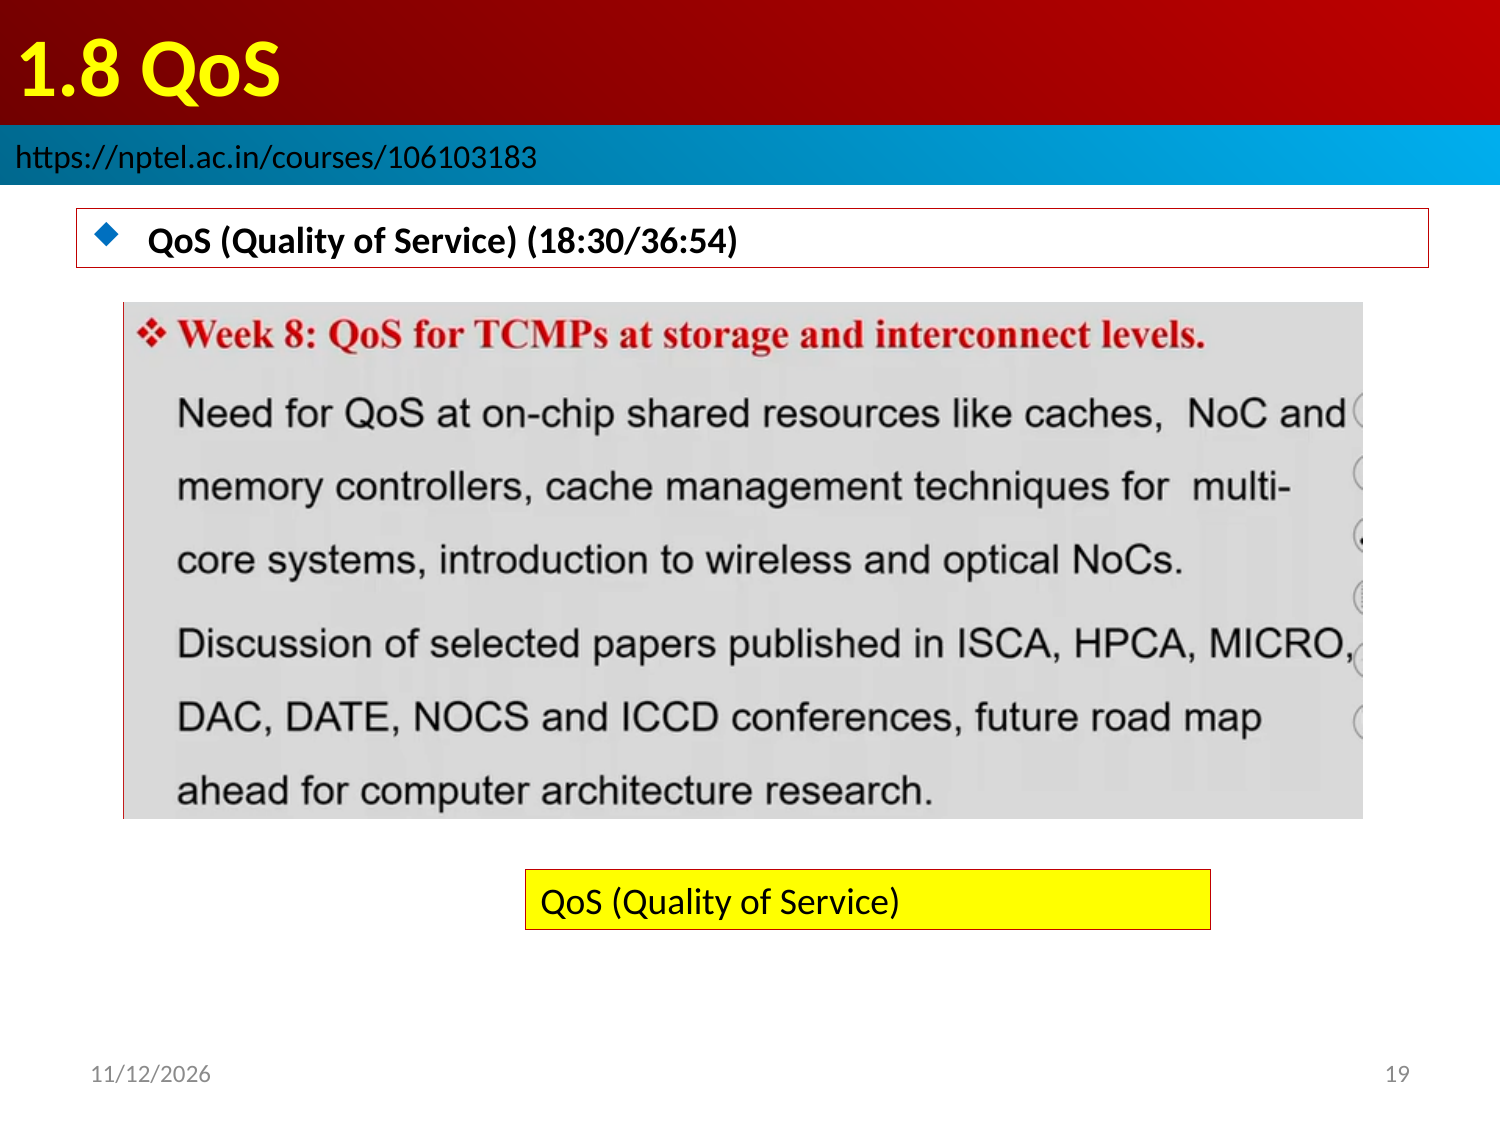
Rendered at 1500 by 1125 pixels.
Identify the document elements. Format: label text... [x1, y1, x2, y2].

slide_number 19 [1074, 1042, 1425, 1103]
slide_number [75, 1042, 425, 1103]
text_box https://nptel.ac.in/courses/106103183 [0, 125, 1500, 185]
text_box QoS (Quality of Service) [525, 869, 1211, 930]
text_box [123, 302, 1364, 819]
title 1.8 QoS [0, 0, 1500, 125]
subtitle QoS (Quality of Service) (18:30/36:54) [76, 208, 1429, 268]
